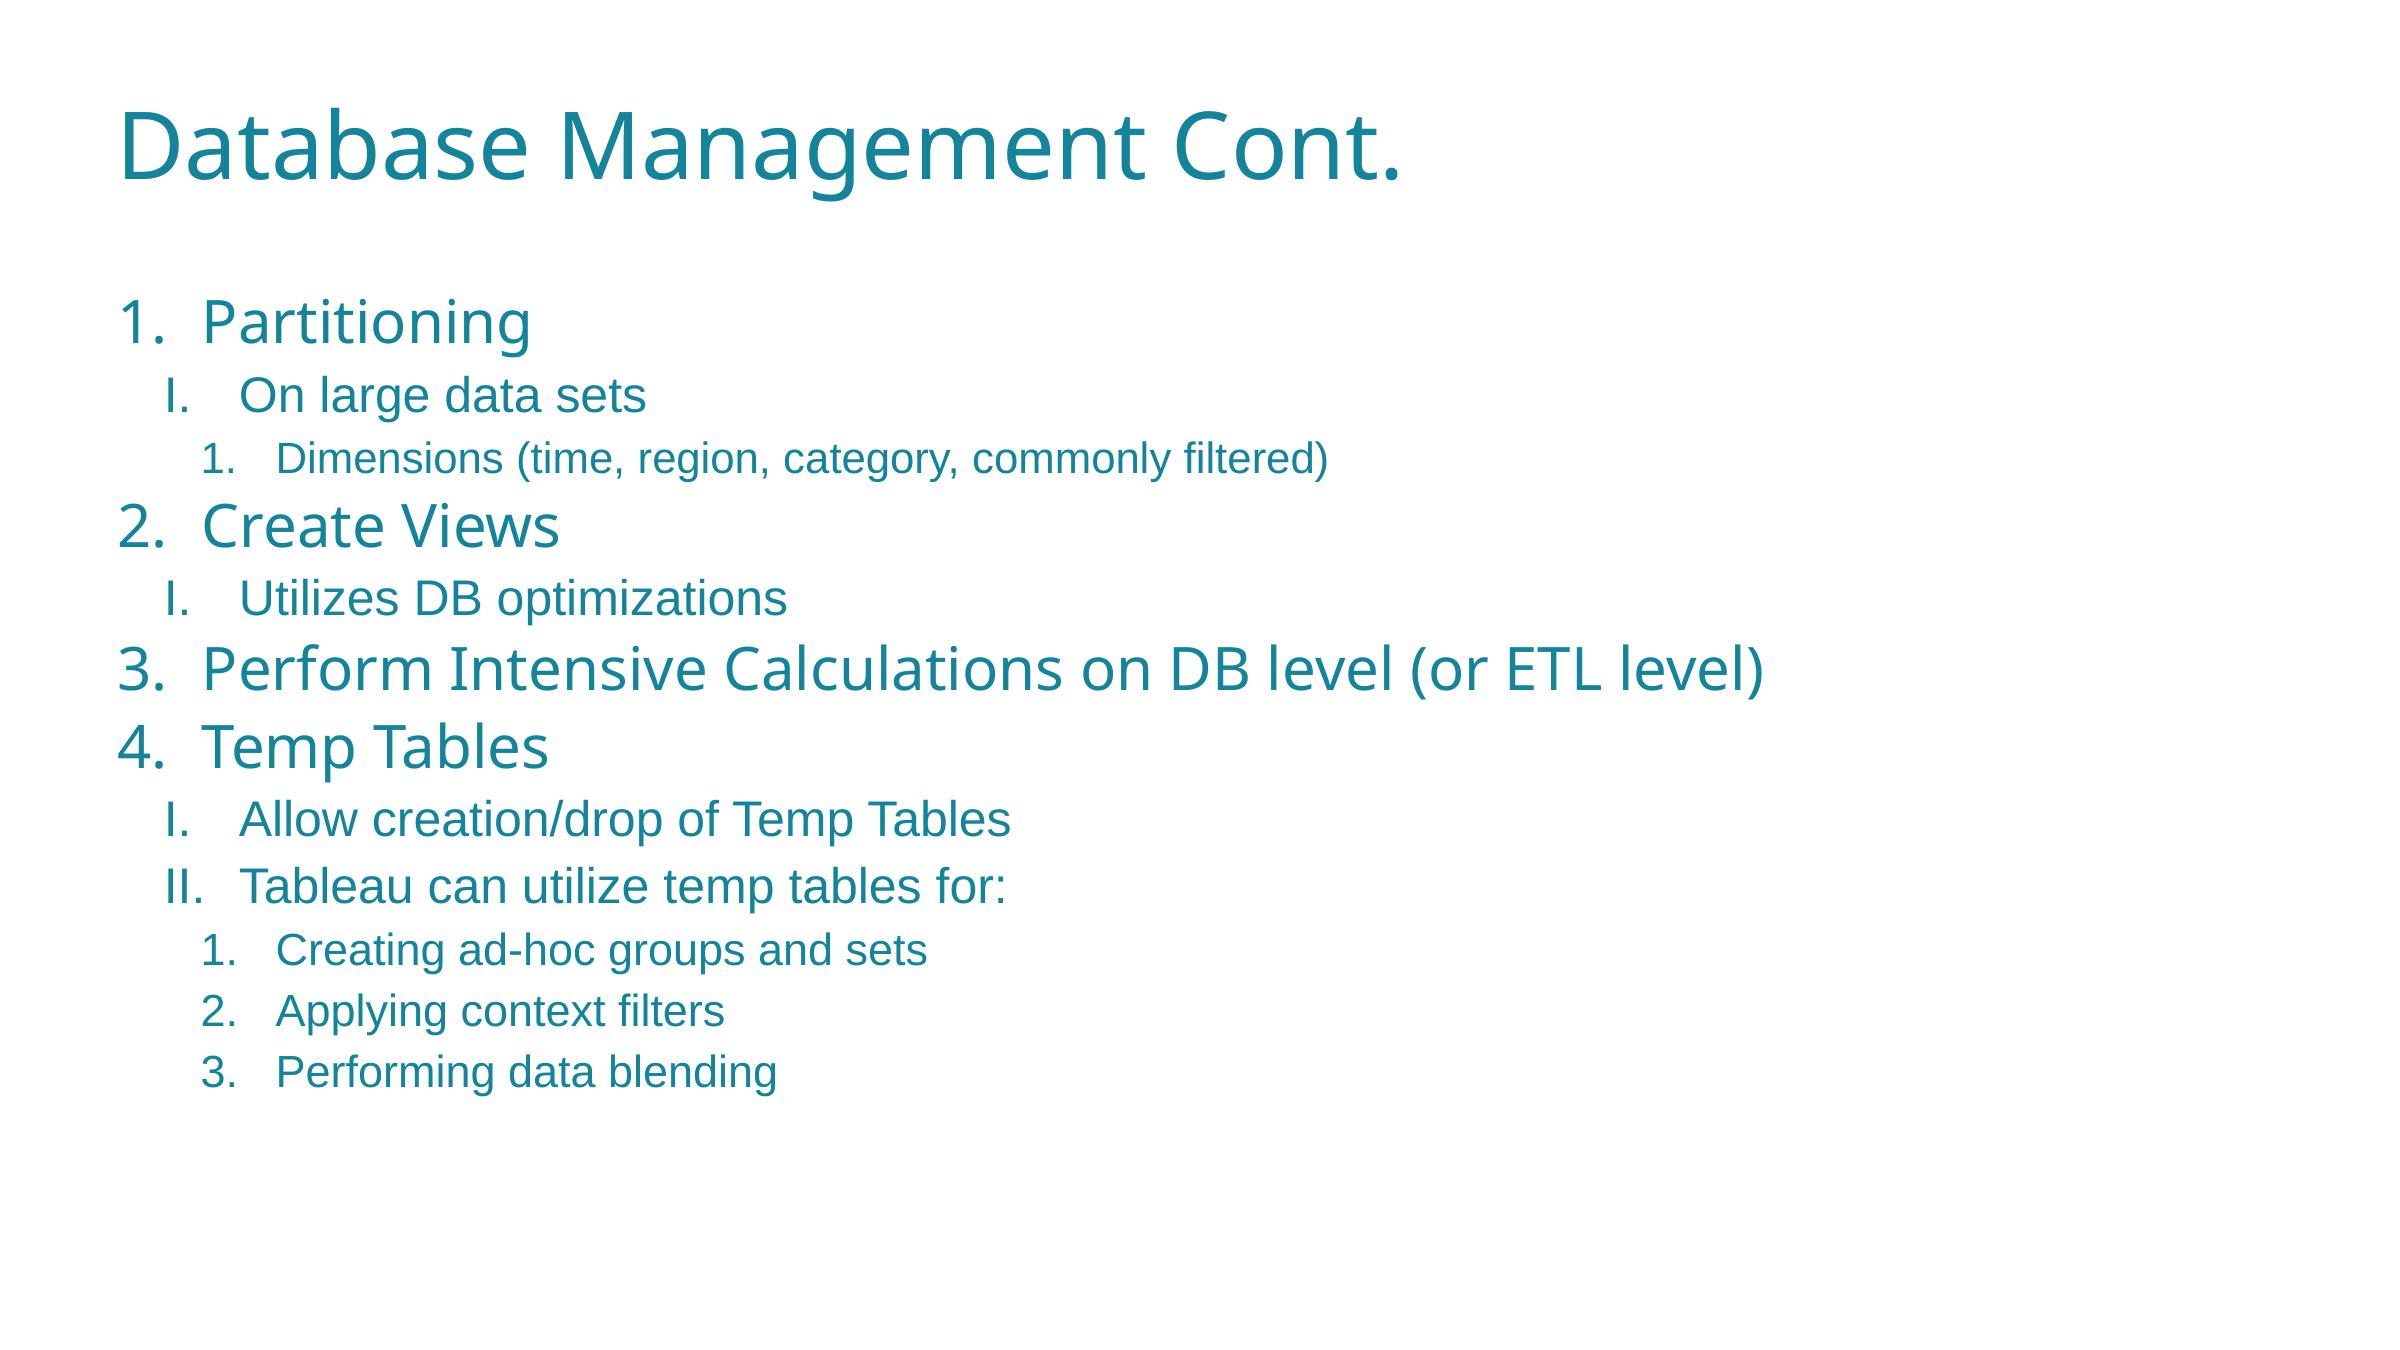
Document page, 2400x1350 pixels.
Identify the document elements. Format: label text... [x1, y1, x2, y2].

list Partitioning On large data sets Dimensions (time, region, category, commonly filtered) Create Views Utilizes DB optimizations Perform Intensive Calculations on DB level (or ETL level) Temp Tables Allow creation/drop of Temp Tables Tableau can utilize temp tables for: Creating ad-hoc groups and sets Applying context filters Performing data blending [116, 291, 2294, 1106]
list Database Management Cont. [116, 98, 2294, 201]
